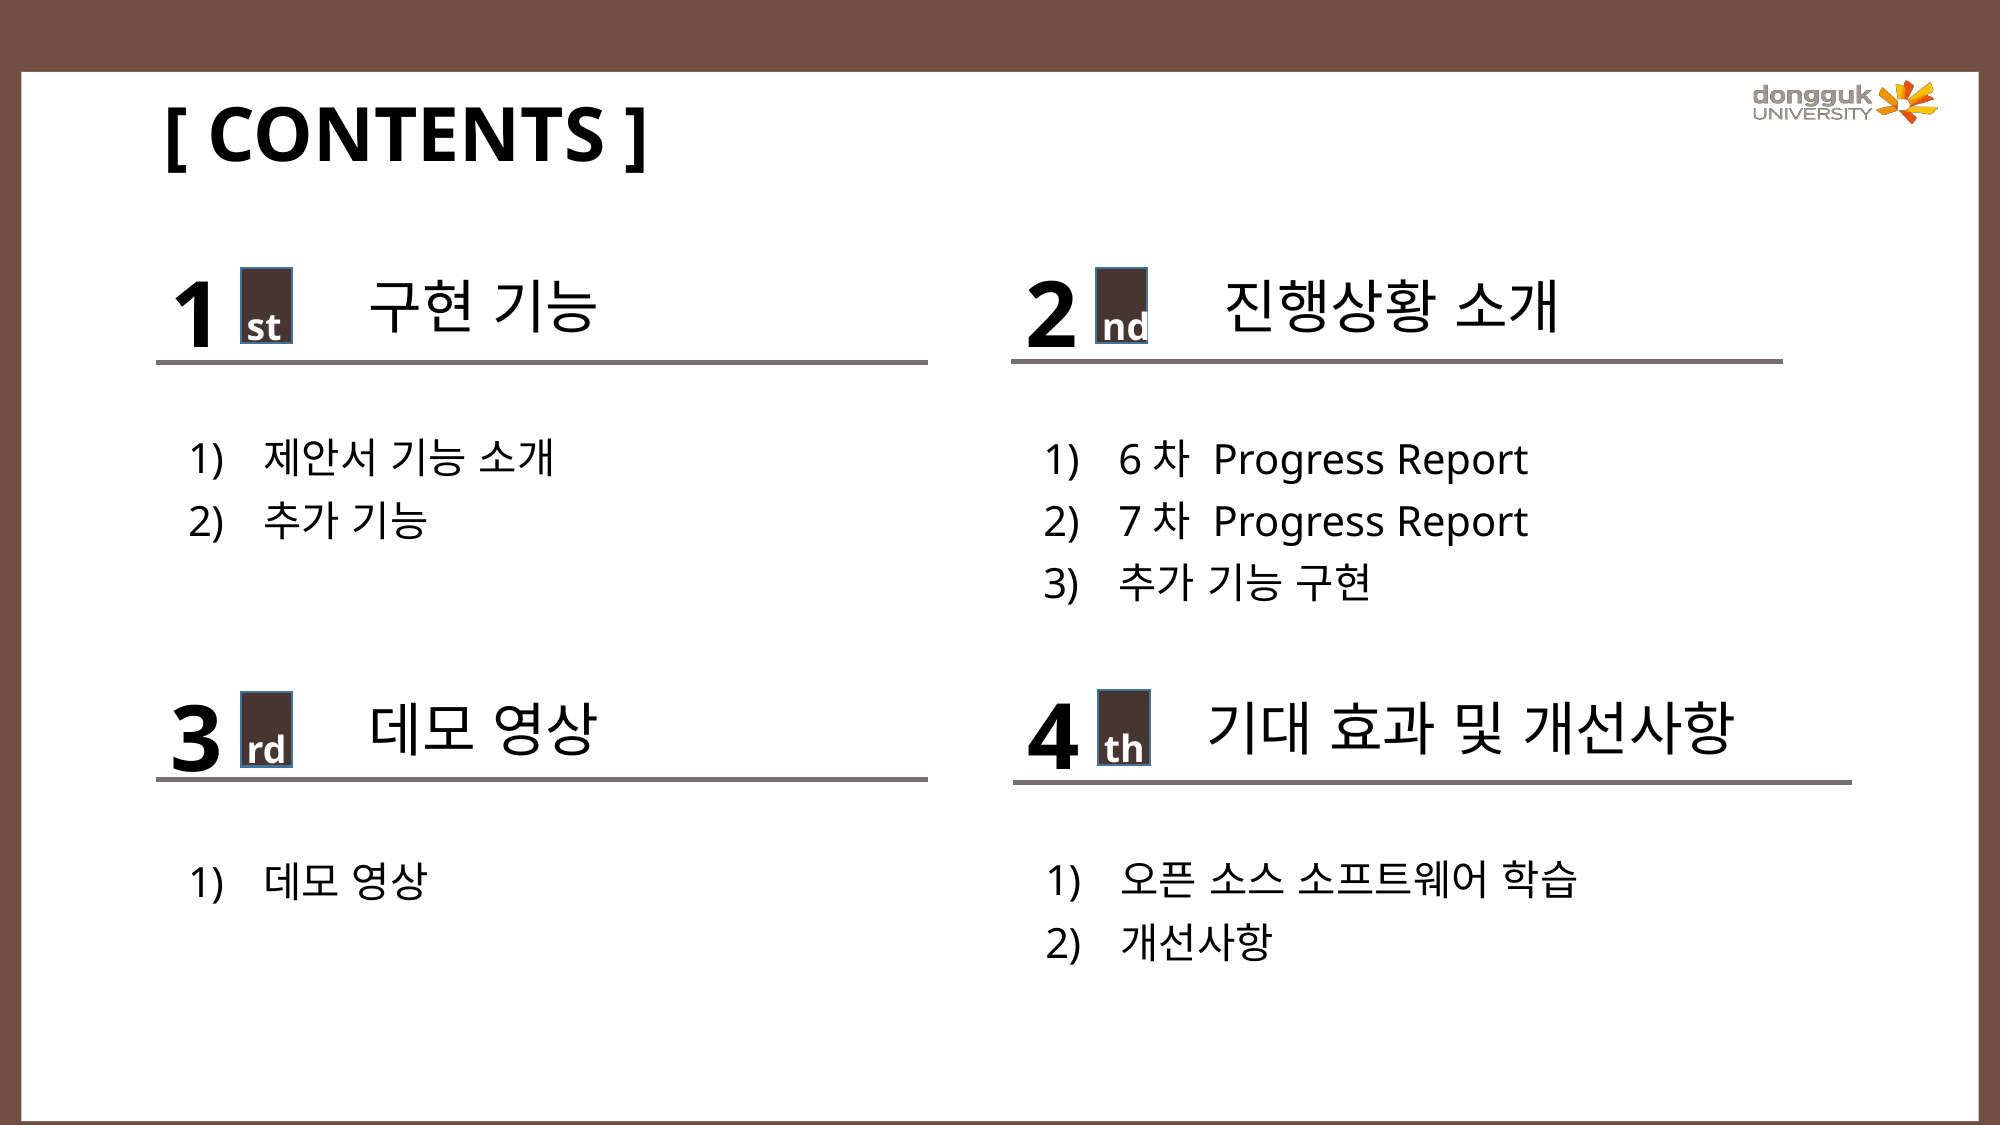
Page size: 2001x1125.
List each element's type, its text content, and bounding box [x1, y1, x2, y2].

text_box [1010, 248, 1801, 618]
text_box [155, 671, 946, 978]
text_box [1012, 670, 1852, 1039]
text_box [155, 248, 946, 554]
text_box [1753, 78, 1940, 125]
text_box [21, 71, 1979, 1122]
text_box [ CONTENTS ] [148, 78, 1079, 184]
